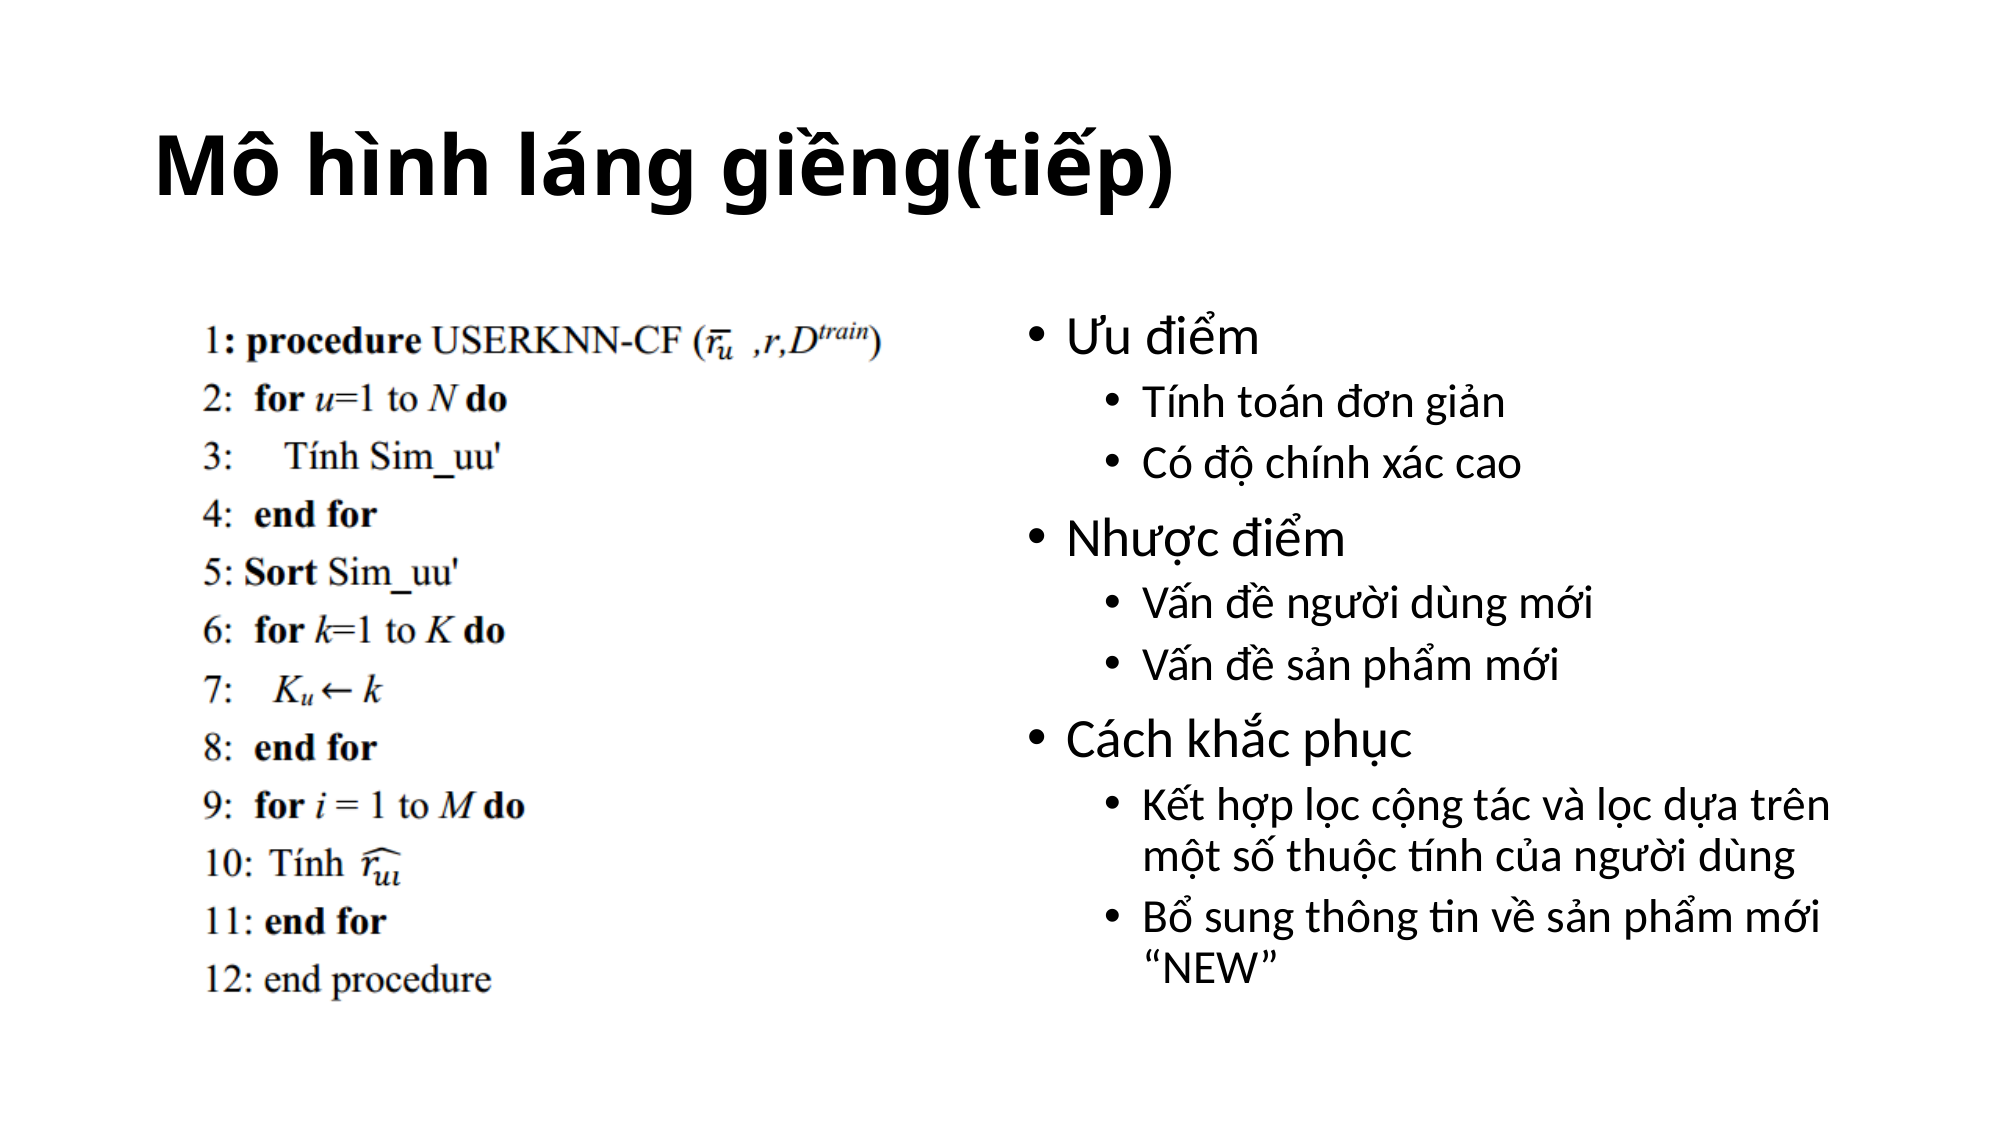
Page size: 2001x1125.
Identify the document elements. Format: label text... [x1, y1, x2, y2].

list [137, 299, 988, 1014]
title Mô hình láng giềng(tiếp) [137, 59, 1863, 278]
picture [180, 311, 900, 1014]
list Ưu điểm Tính toán đơn giản Có độ chính xác cao Nhược điểm Vấn đề người dùng mới Vấn đề sản phẩm mới Cách khắc phục Kết hợp lọc cộng tác và lọc dựa trên một số thuộc tính của người dùng Bổ sung thông tin về sản phẩm mới “NEW” [1012, 299, 1863, 1014]
